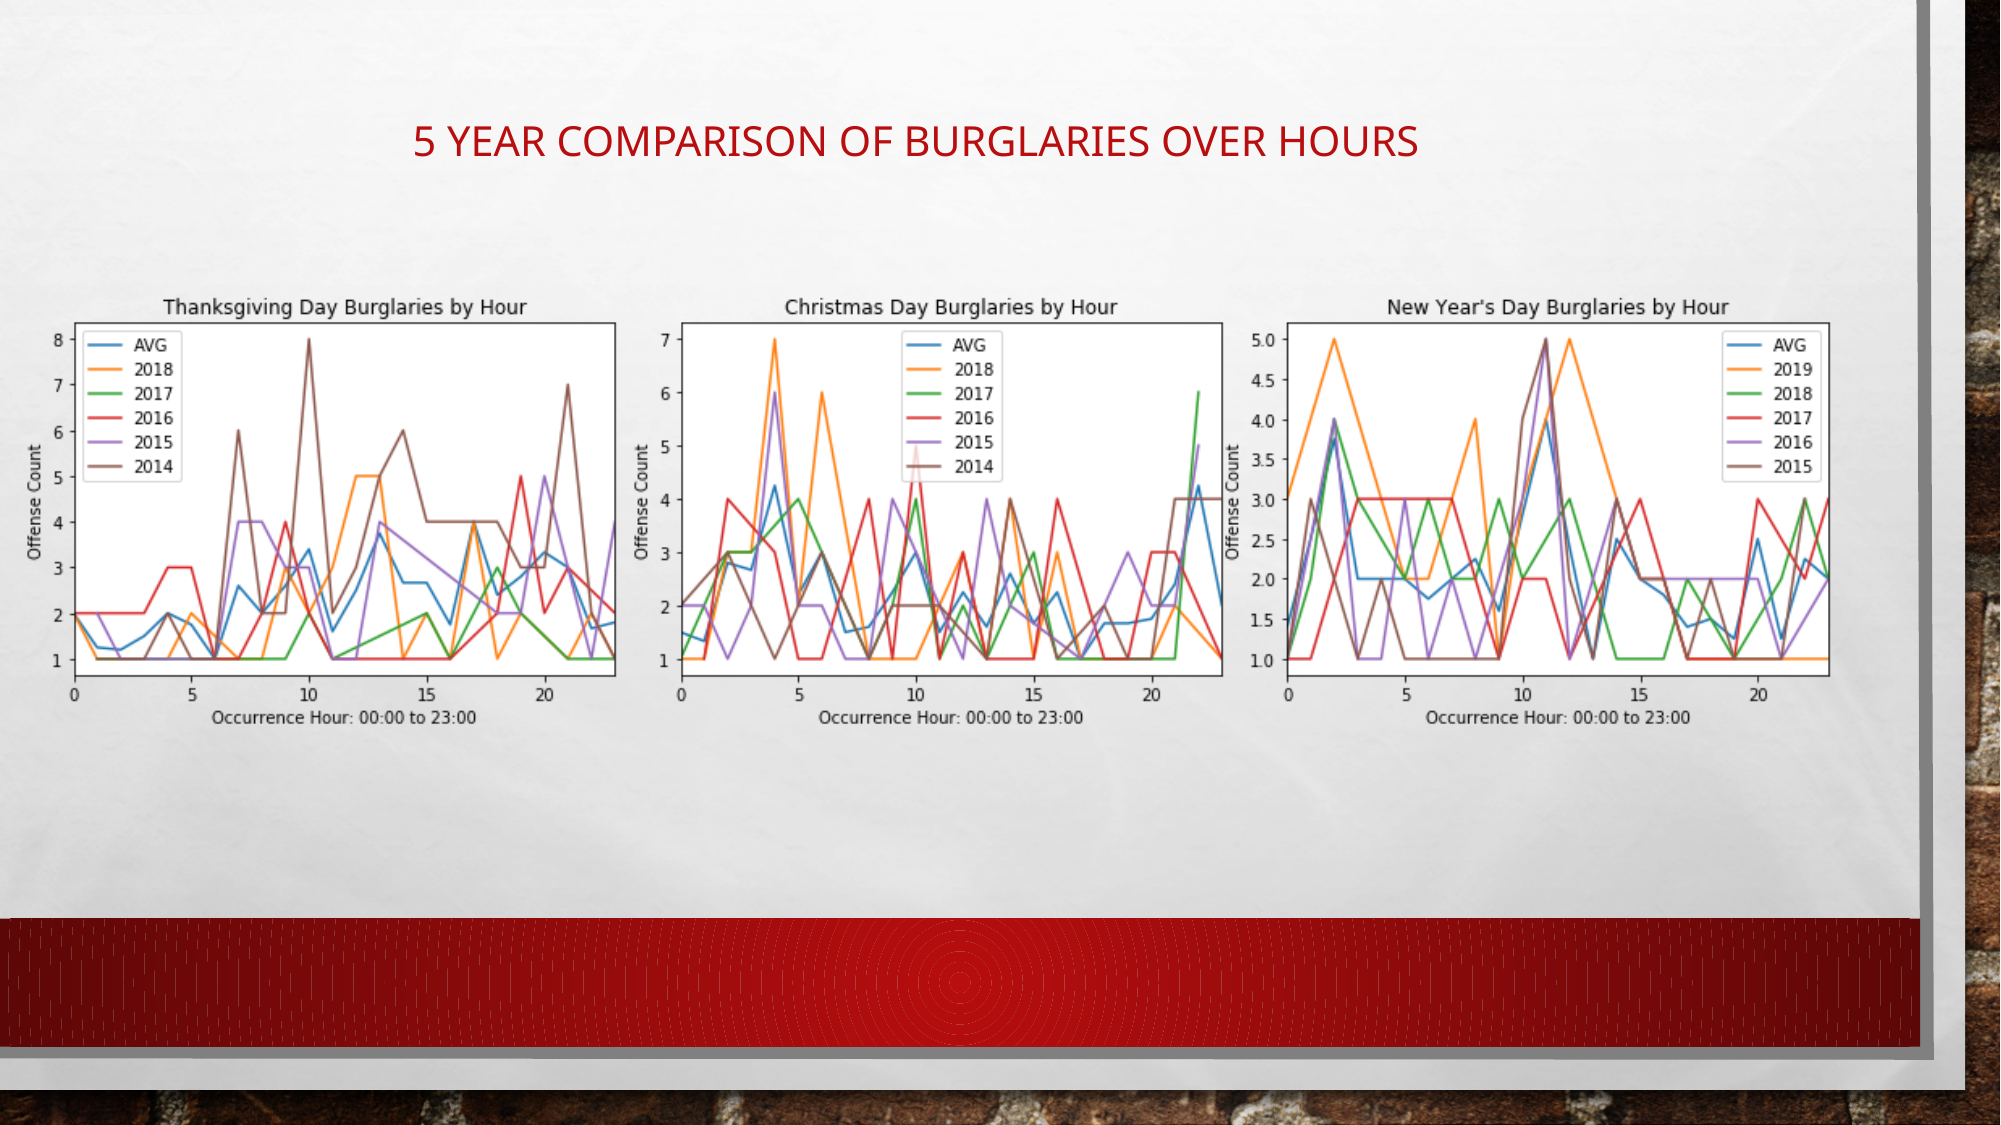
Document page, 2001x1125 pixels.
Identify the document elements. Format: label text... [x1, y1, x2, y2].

picture [0, 0, 2000, 1125]
title 5 year comparison of burglaries over hours [395, 67, 1437, 173]
picture [18, 286, 1840, 737]
